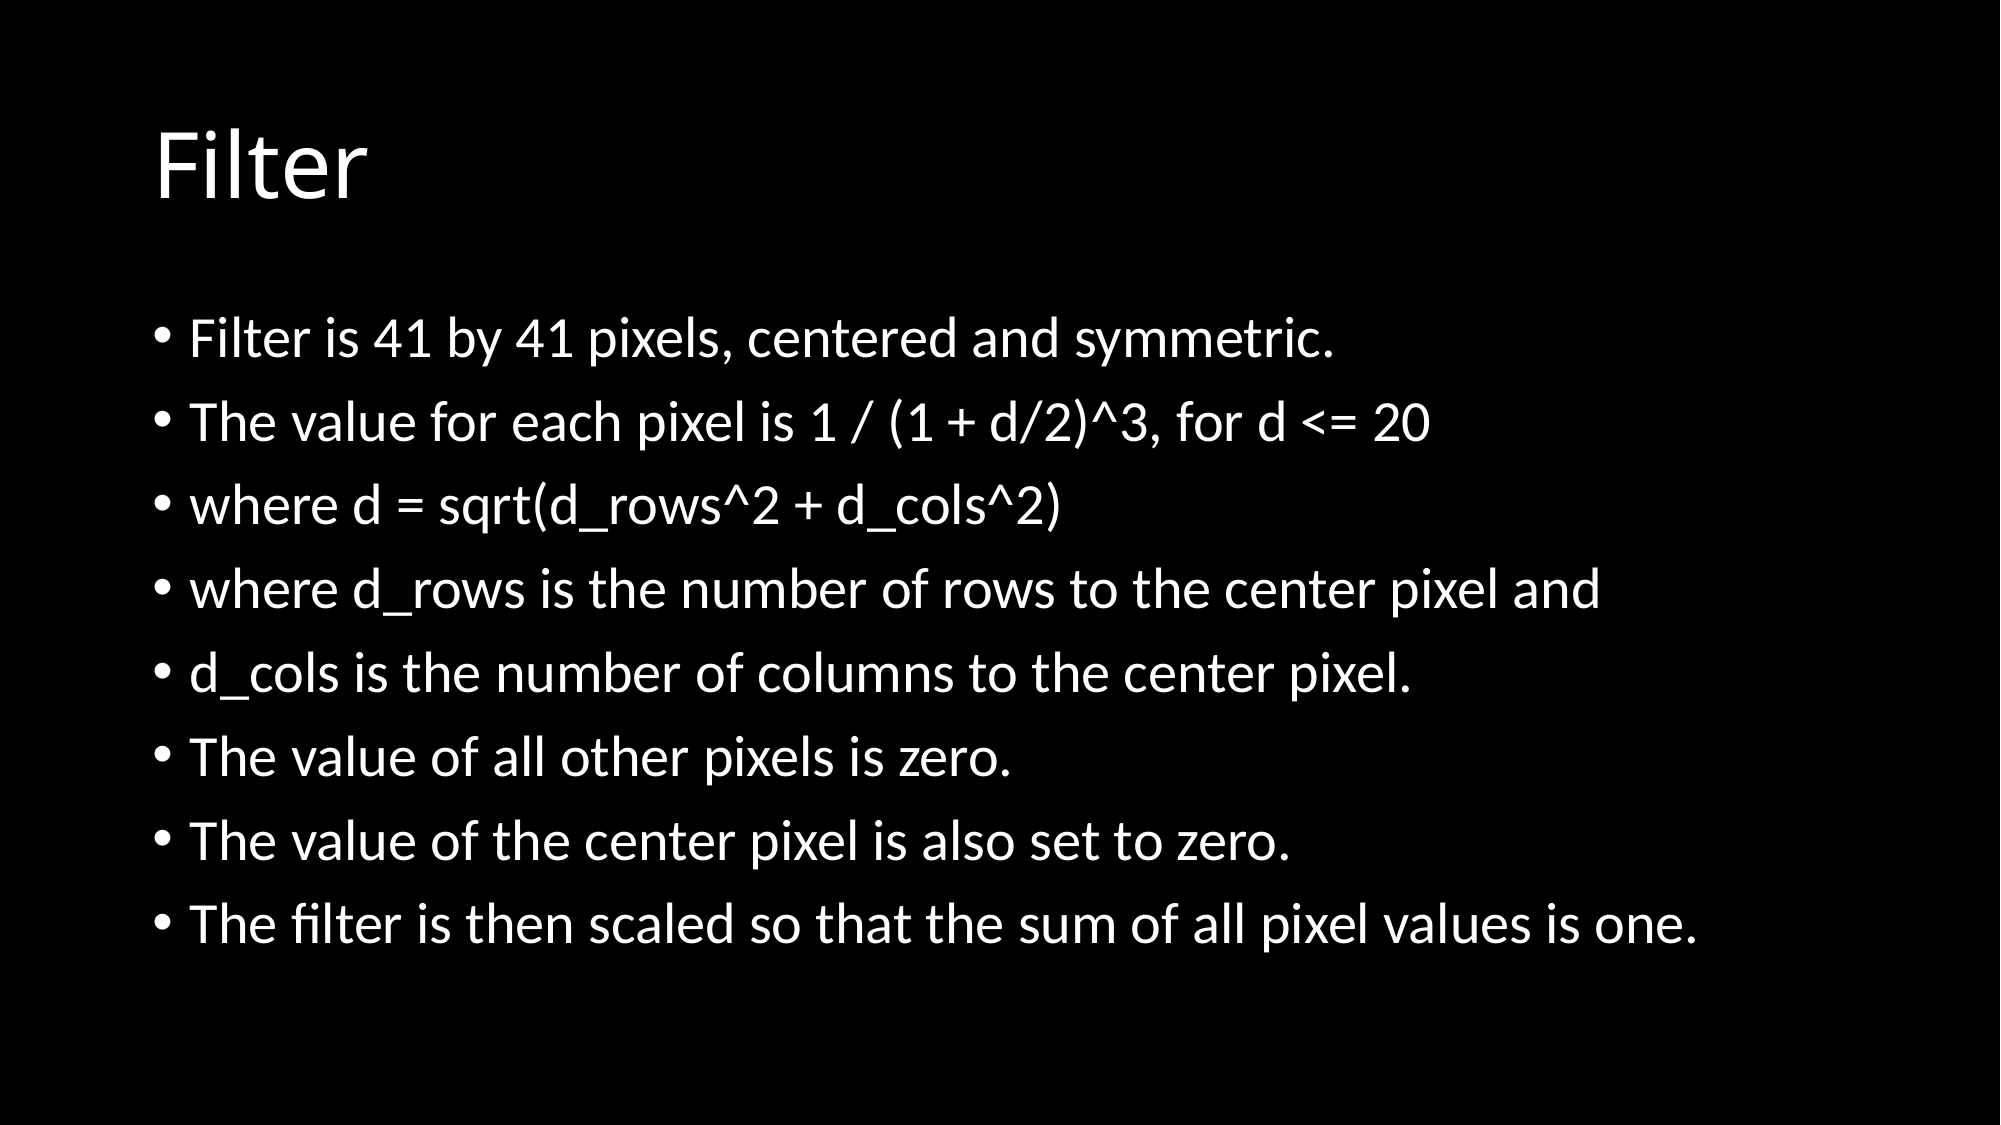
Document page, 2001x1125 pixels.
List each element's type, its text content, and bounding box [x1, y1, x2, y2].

list Filter is 41 by 41 pixels, centered and symmetric. The value for each pixel is 1 / (1 + d/2)^3, for d <= 20 where d = sqrt(d_rows^2 + d_cols^2) where d_rows is the number of rows to the center pixel and d_cols is the number of columns to the center pixel. The value of all other pixels is zero. The value of the center pixel is also set to zero. The filter is then scaled so that the sum of all pixel values is one. [137, 299, 1863, 1014]
title Filter [137, 59, 1863, 278]
